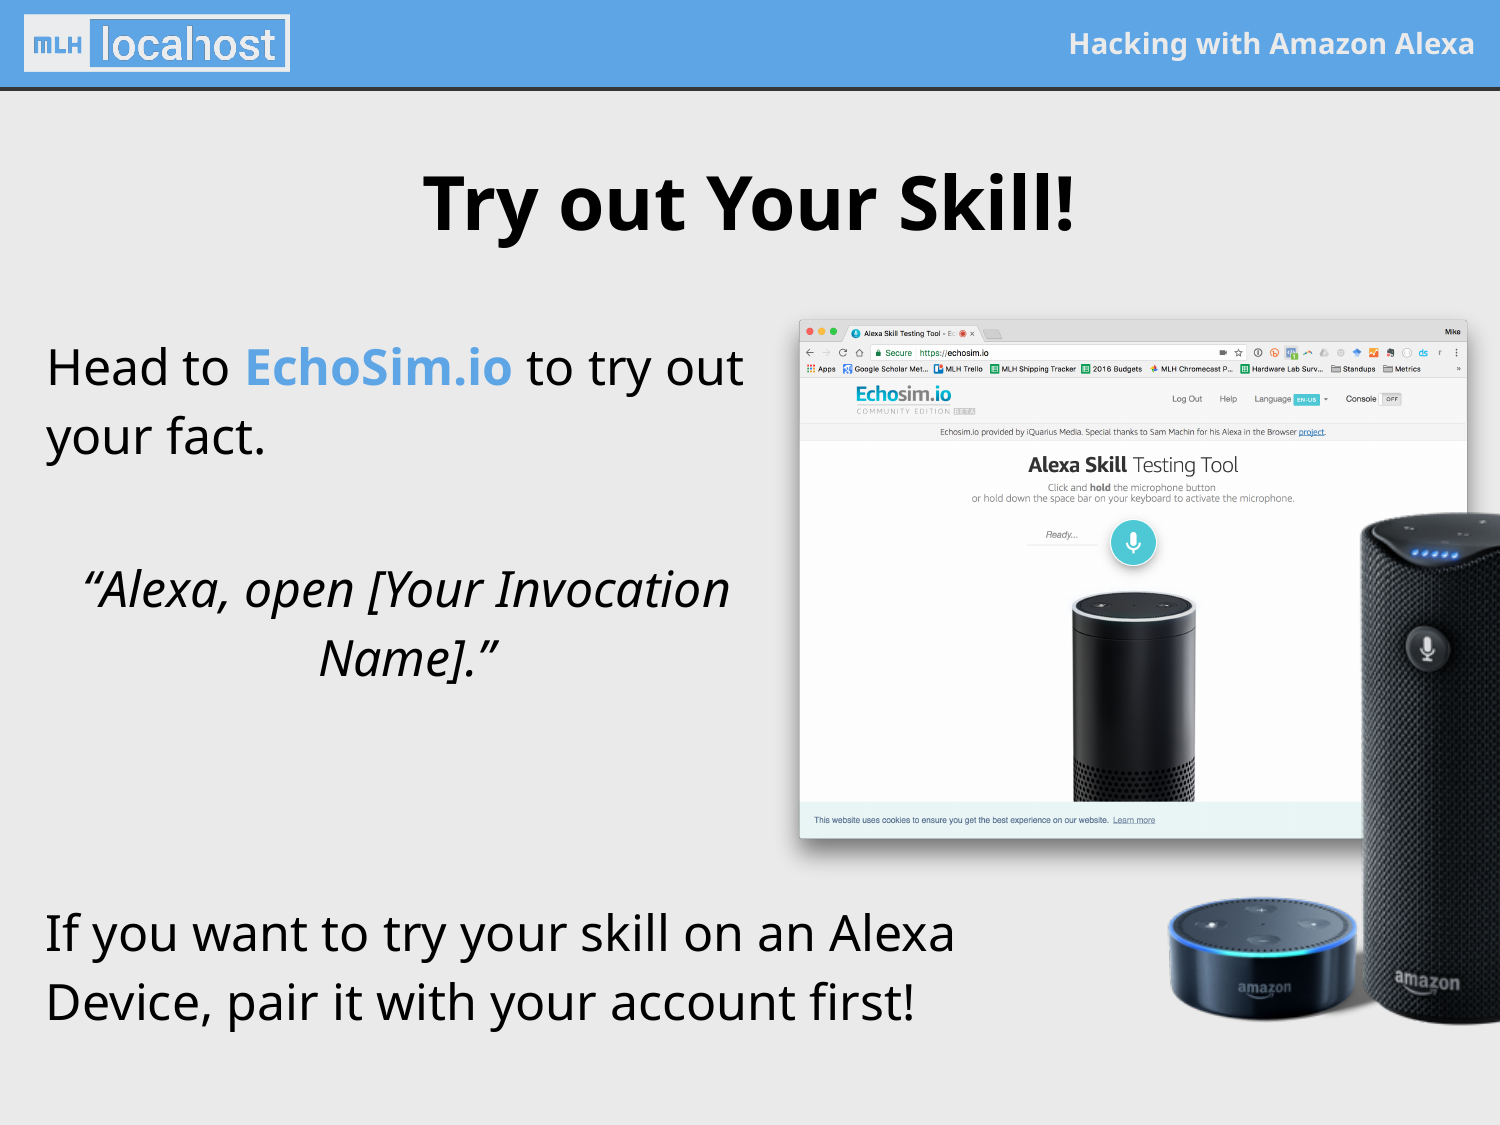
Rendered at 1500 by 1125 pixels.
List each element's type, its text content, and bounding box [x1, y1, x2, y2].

text_box If you want to try your skill on an Alexa Device, pair it with your account first! [30, 877, 1102, 1040]
text_box “Alexa, open [Your Invocation Name].” [30, 538, 761, 758]
title Try out Your Skill! [147, 106, 1352, 295]
picture [24, 14, 290, 72]
picture [766, 301, 1500, 1035]
text_box Head to EchoSim.io to try out your fact. [30, 311, 761, 482]
